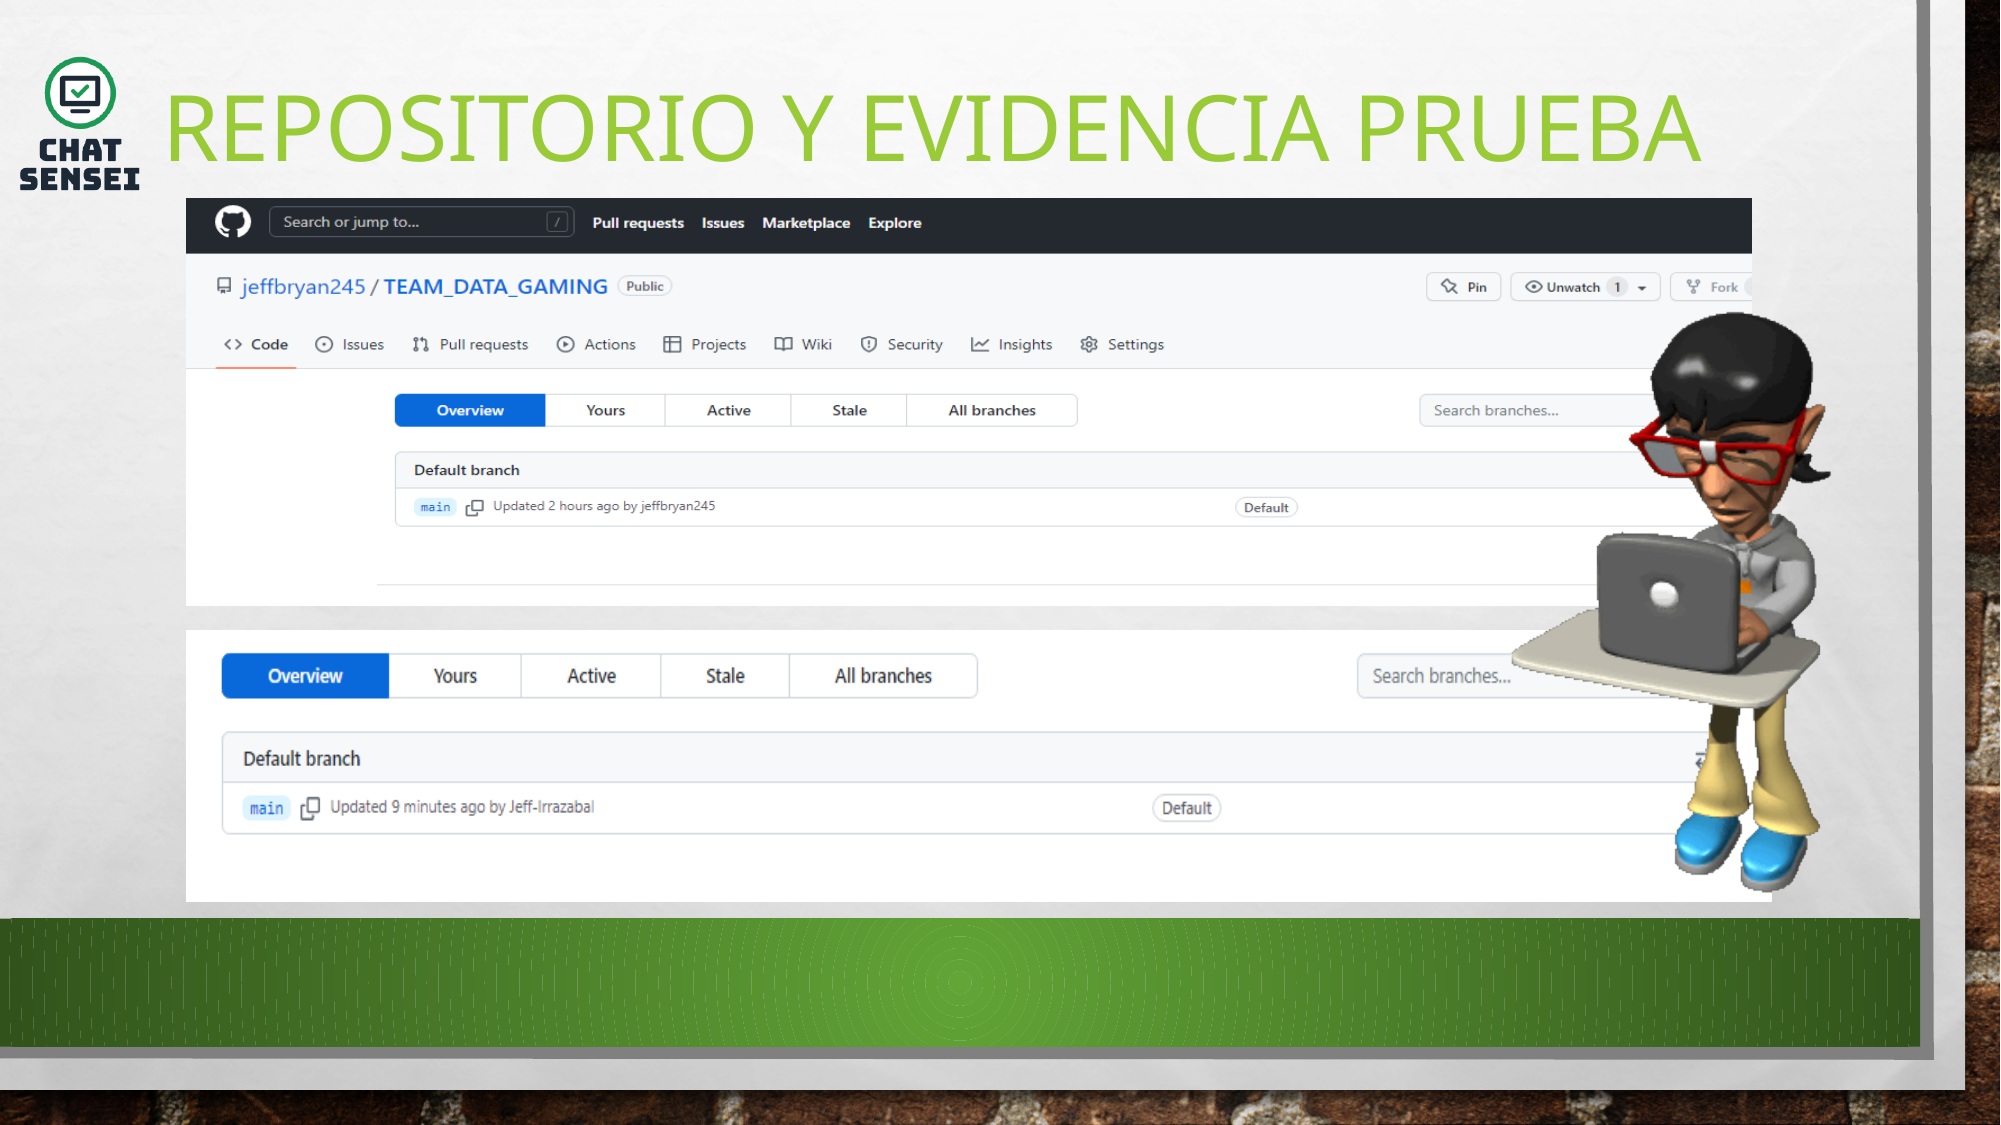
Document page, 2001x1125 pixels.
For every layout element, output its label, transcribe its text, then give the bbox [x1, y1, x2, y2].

picture [186, 197, 1938, 903]
picture [0, 51, 159, 199]
title REPOSITORIO Y EVIDENCIA PRUEBA [146, 37, 1853, 227]
picture [0, 0, 2000, 1125]
